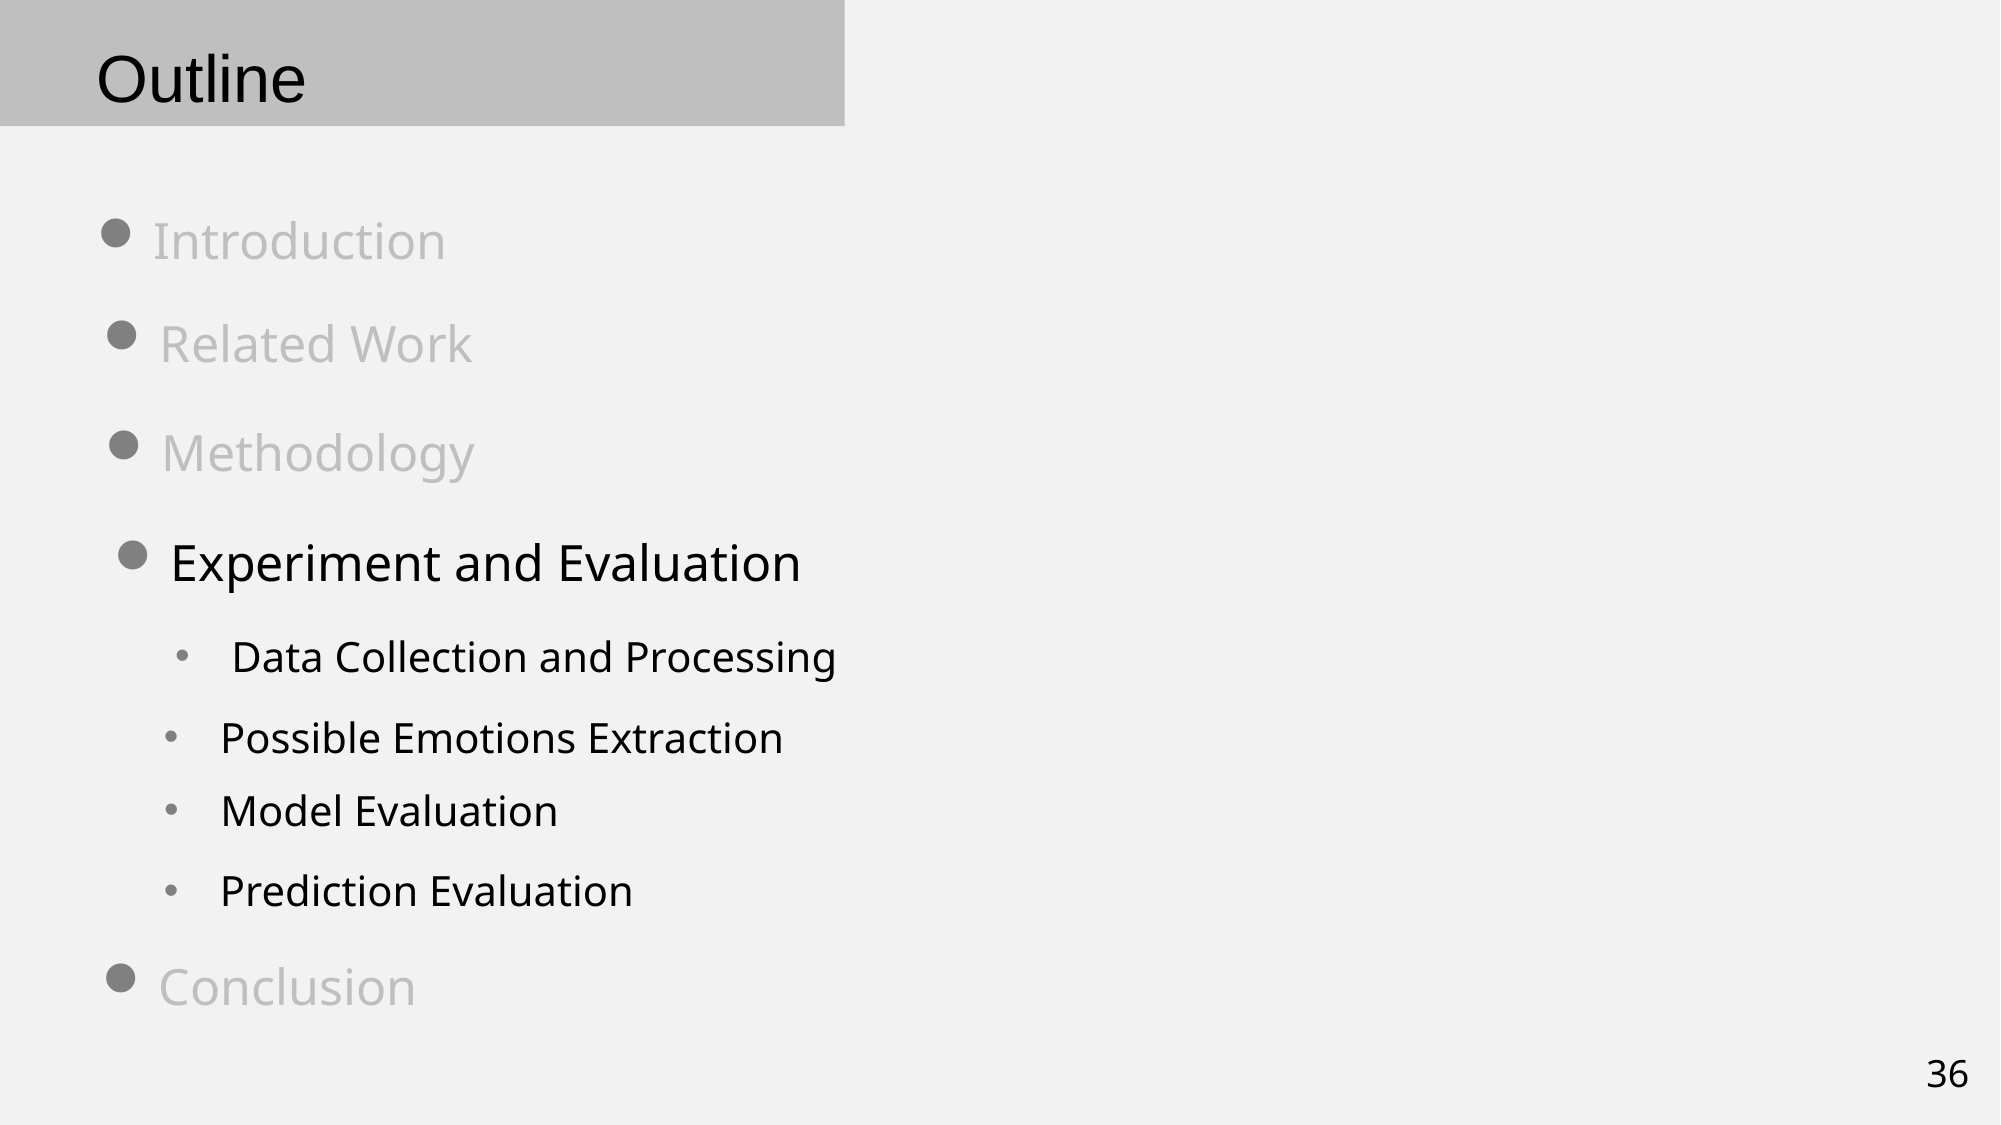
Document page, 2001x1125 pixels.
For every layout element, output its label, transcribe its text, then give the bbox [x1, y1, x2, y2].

text_box Model Evaluation [149, 762, 574, 842]
text_box Related Work [88, 286, 489, 380]
text_box Introduction [82, 184, 463, 277]
text_box Conclusion [87, 929, 433, 1023]
text_box Outline [82, 4, 323, 124]
text_box Methodology [90, 396, 491, 490]
slide_number 36 [1534, 1042, 1985, 1103]
text_box Data Collection and Processing [160, 608, 853, 688]
text_box Experiment and Evaluation [99, 506, 819, 600]
text_box Possible Emotions Extraction [149, 689, 800, 769]
text_box Prediction Evaluation [148, 842, 649, 923]
text_box [0, 0, 846, 127]
